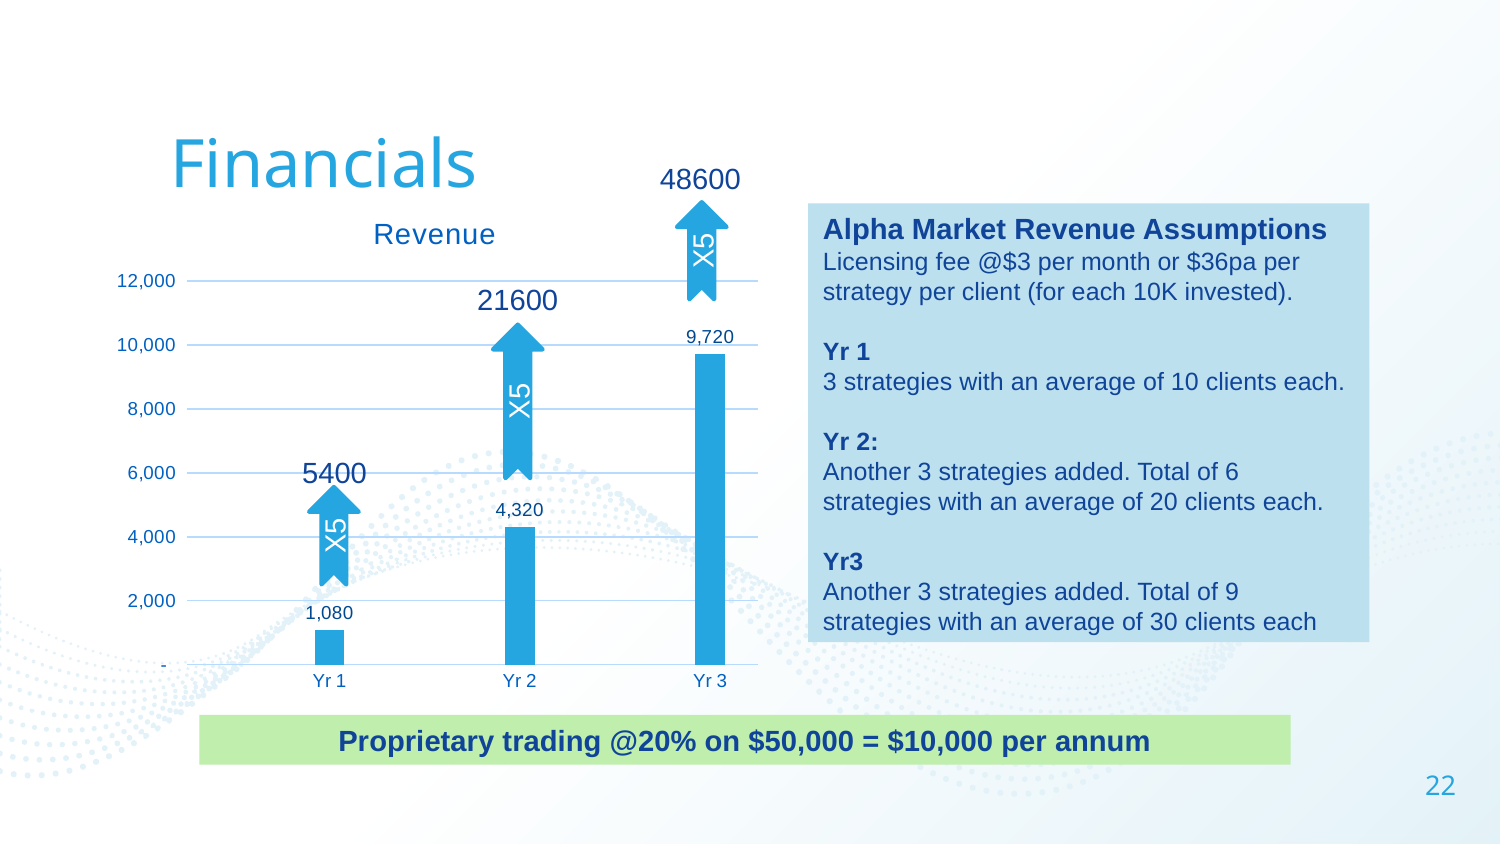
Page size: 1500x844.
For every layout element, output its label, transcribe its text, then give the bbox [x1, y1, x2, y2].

slide_number 22 [1366, 754, 1457, 819]
text_box 48600 [645, 152, 757, 189]
chart [98, 191, 772, 703]
text_box Proprietary trading @20% on $50,000 = $10,000 per annum [199, 714, 1291, 765]
text_box Alpha Market Revenue Assumptions Licensing fee @$3 per month or $36pa per strategy per client (for each 10K invested). Yr 1 3 strategies with an average of 10 clients each. Yr 2: Another 3 strategies added. Total of 6 strategies with an average of 20 clients each. Yr3 Another 3 strategies added. Total of 9 strategies with an average of 30 clients each [808, 203, 1370, 643]
title Financials [170, 137, 1330, 203]
